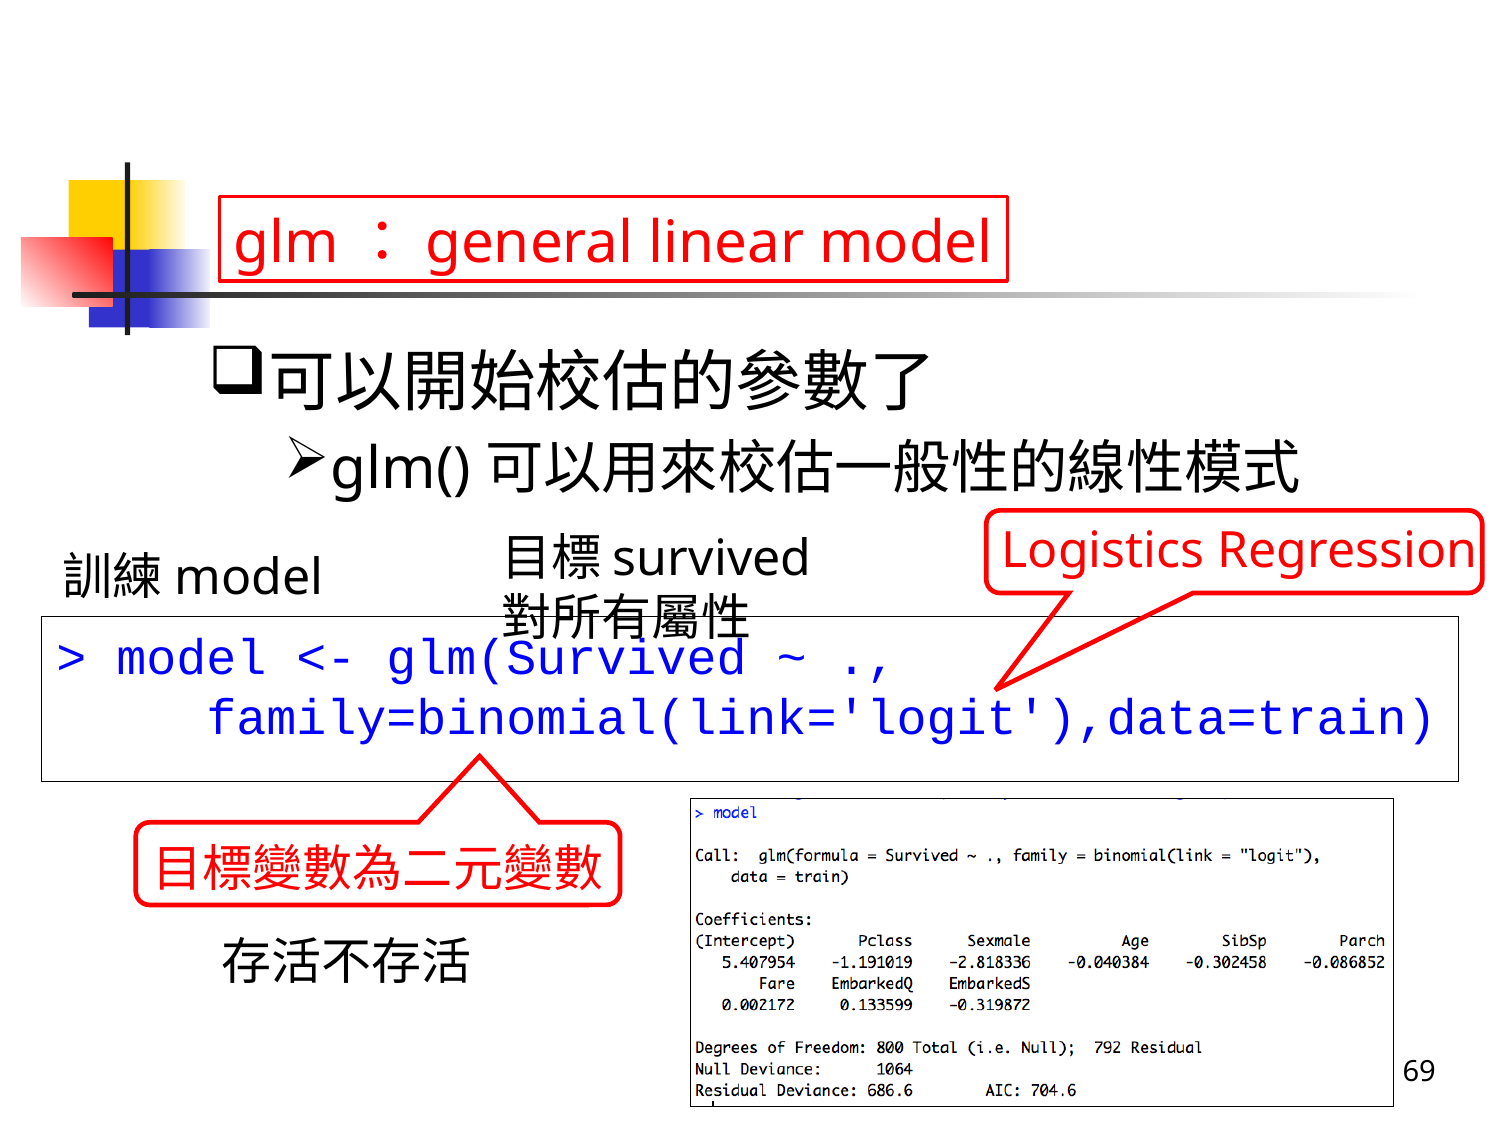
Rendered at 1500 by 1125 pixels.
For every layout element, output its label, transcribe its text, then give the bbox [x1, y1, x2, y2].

text_box [988, 510, 1483, 690]
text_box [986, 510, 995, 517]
text_box Logistics Regression [1473, 510, 1494, 586]
text_box > model <- glm(Survived ~ ., family=binomial(link='logit'),data=train) [41, 616, 1459, 782]
text_box 目標survived 對所有屬性 [486, 517, 995, 653]
text_box glm：general linear model [219, 196, 1008, 281]
list 可以開始校估的參數了 glm()可以用來校估一般性的線性模式 [193, 331, 1469, 537]
text_box 訓練model [47, 537, 489, 612]
picture [690, 798, 1394, 1108]
text_box 存活不存活 [206, 921, 685, 997]
text_box [135, 756, 621, 905]
slide_number 69 [1398, 1025, 1475, 1100]
